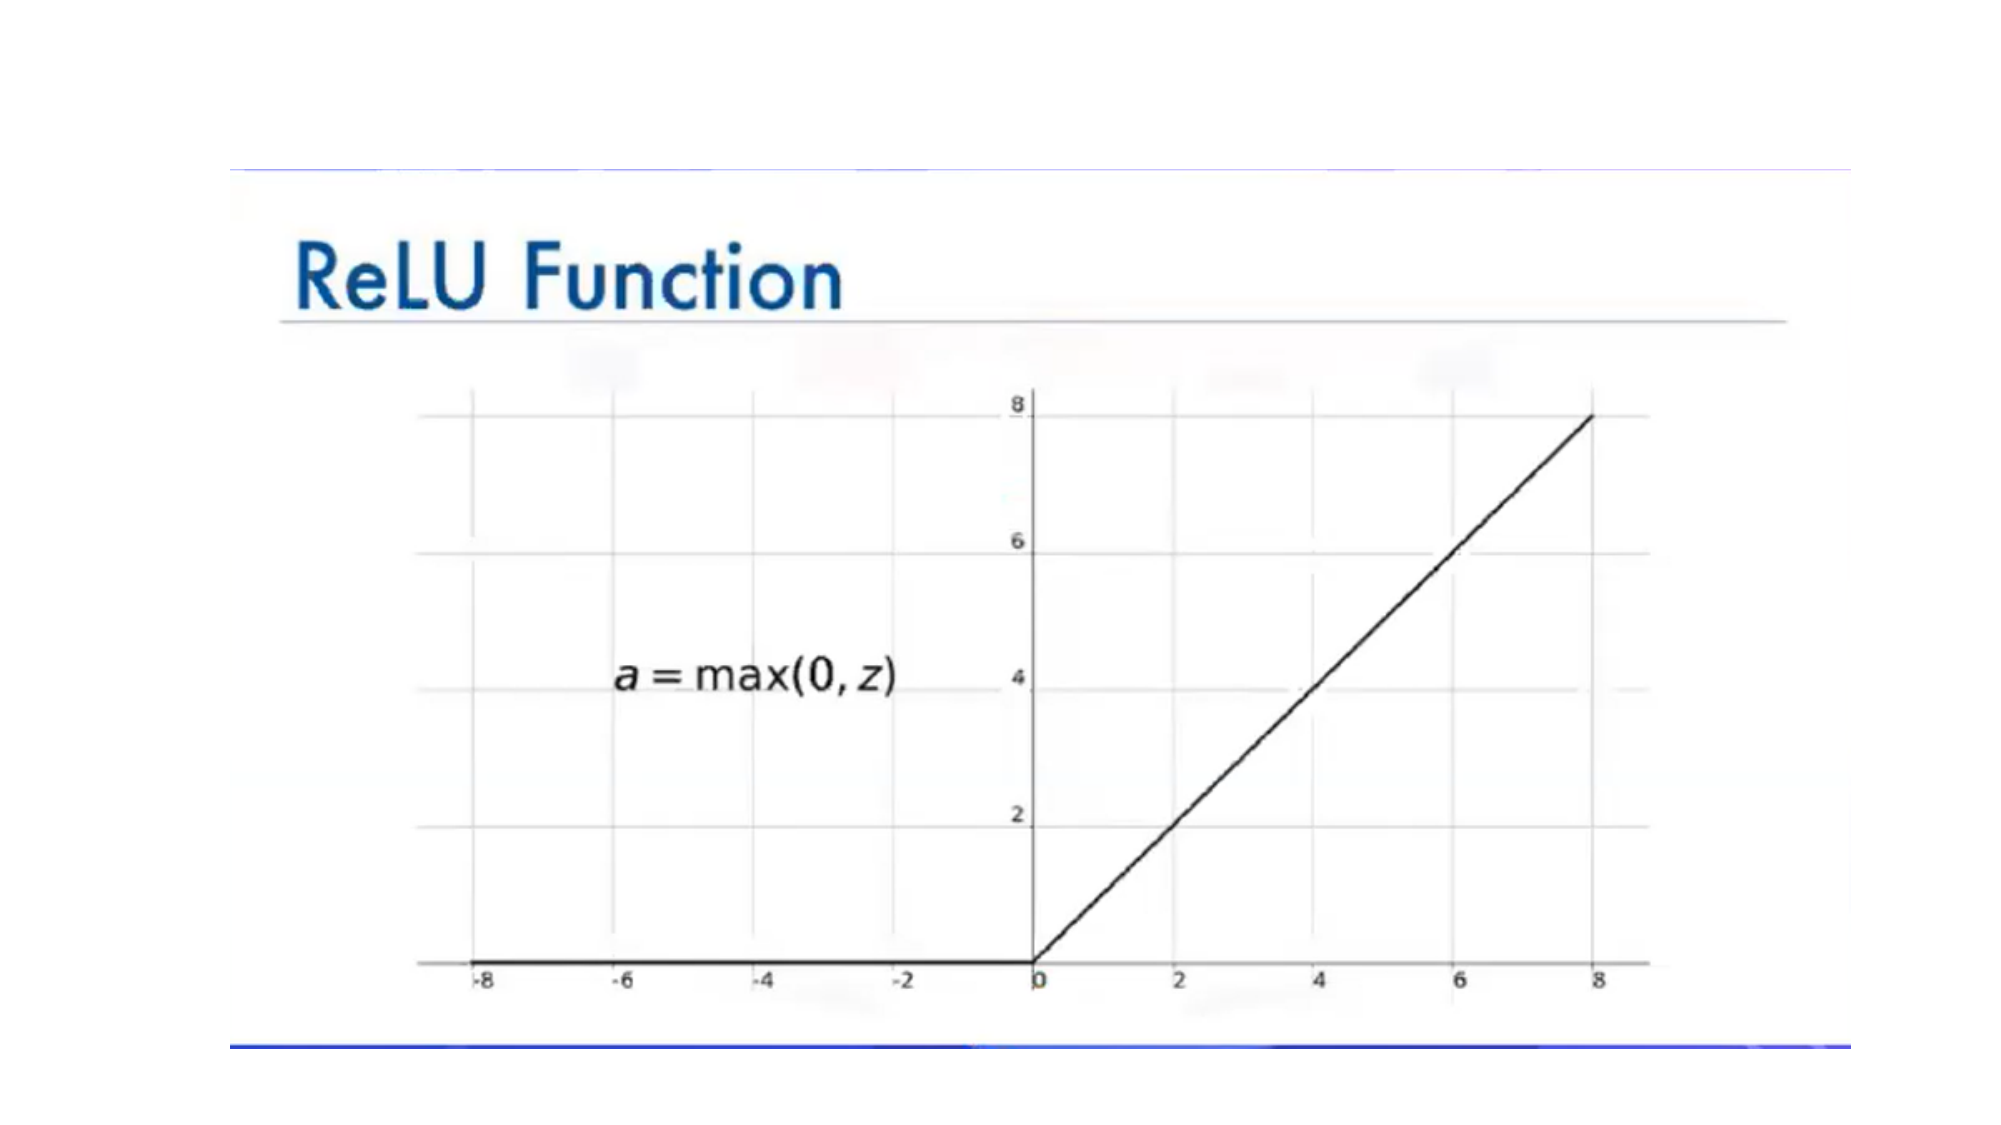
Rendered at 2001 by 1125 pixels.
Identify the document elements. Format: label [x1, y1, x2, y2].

picture [230, 169, 1851, 1049]
